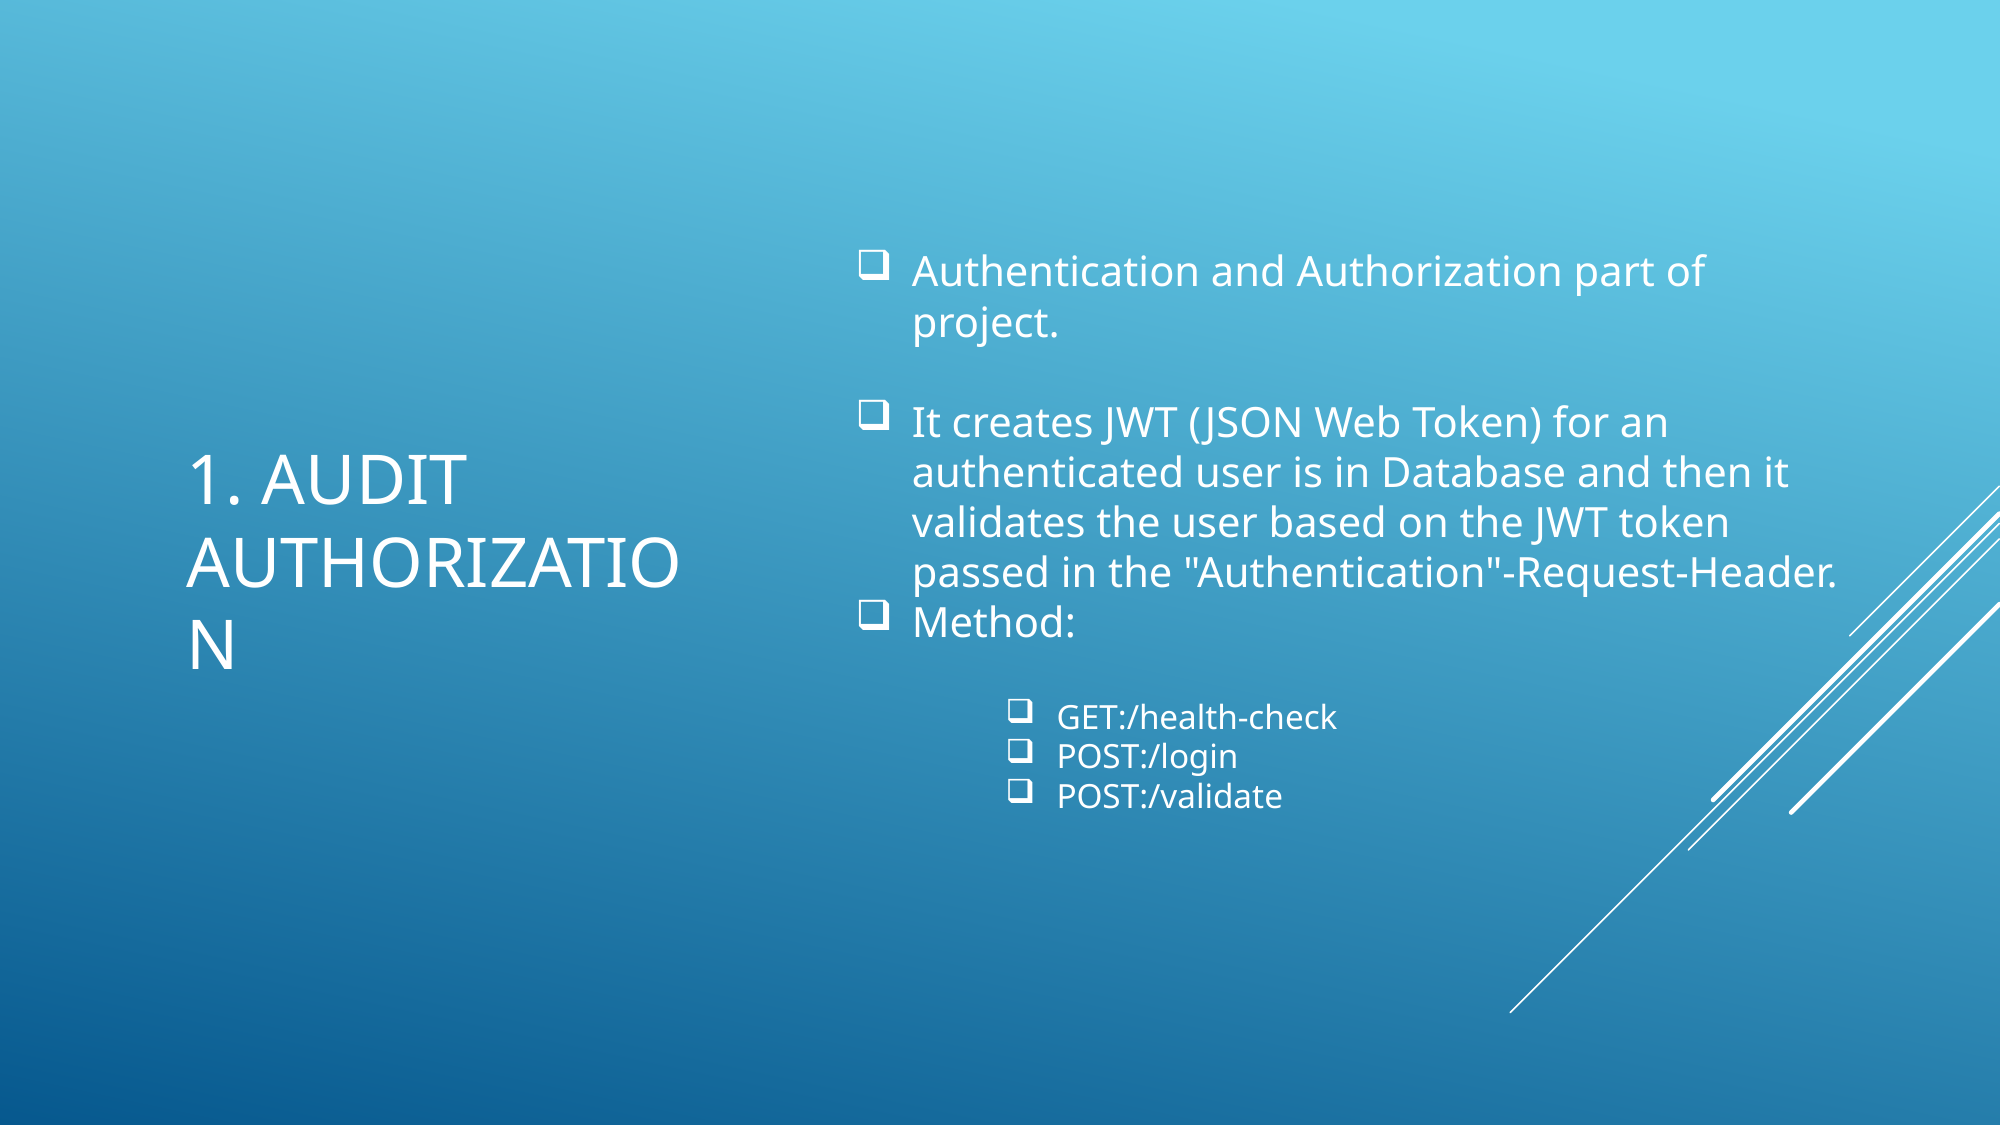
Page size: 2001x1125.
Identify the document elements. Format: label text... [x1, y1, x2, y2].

title 1. AUDIT AUTHORIZATION [171, 193, 745, 926]
list Authentication and Authorization part of project. It creates JWT (JSON Web Token) for an authenticated user is in Database and then it validates the user based on the JWT token passed in the "Authentication"-Request-Header. Method: GET:/health-check POST:/login POST:/validate [816, 181, 1857, 938]
